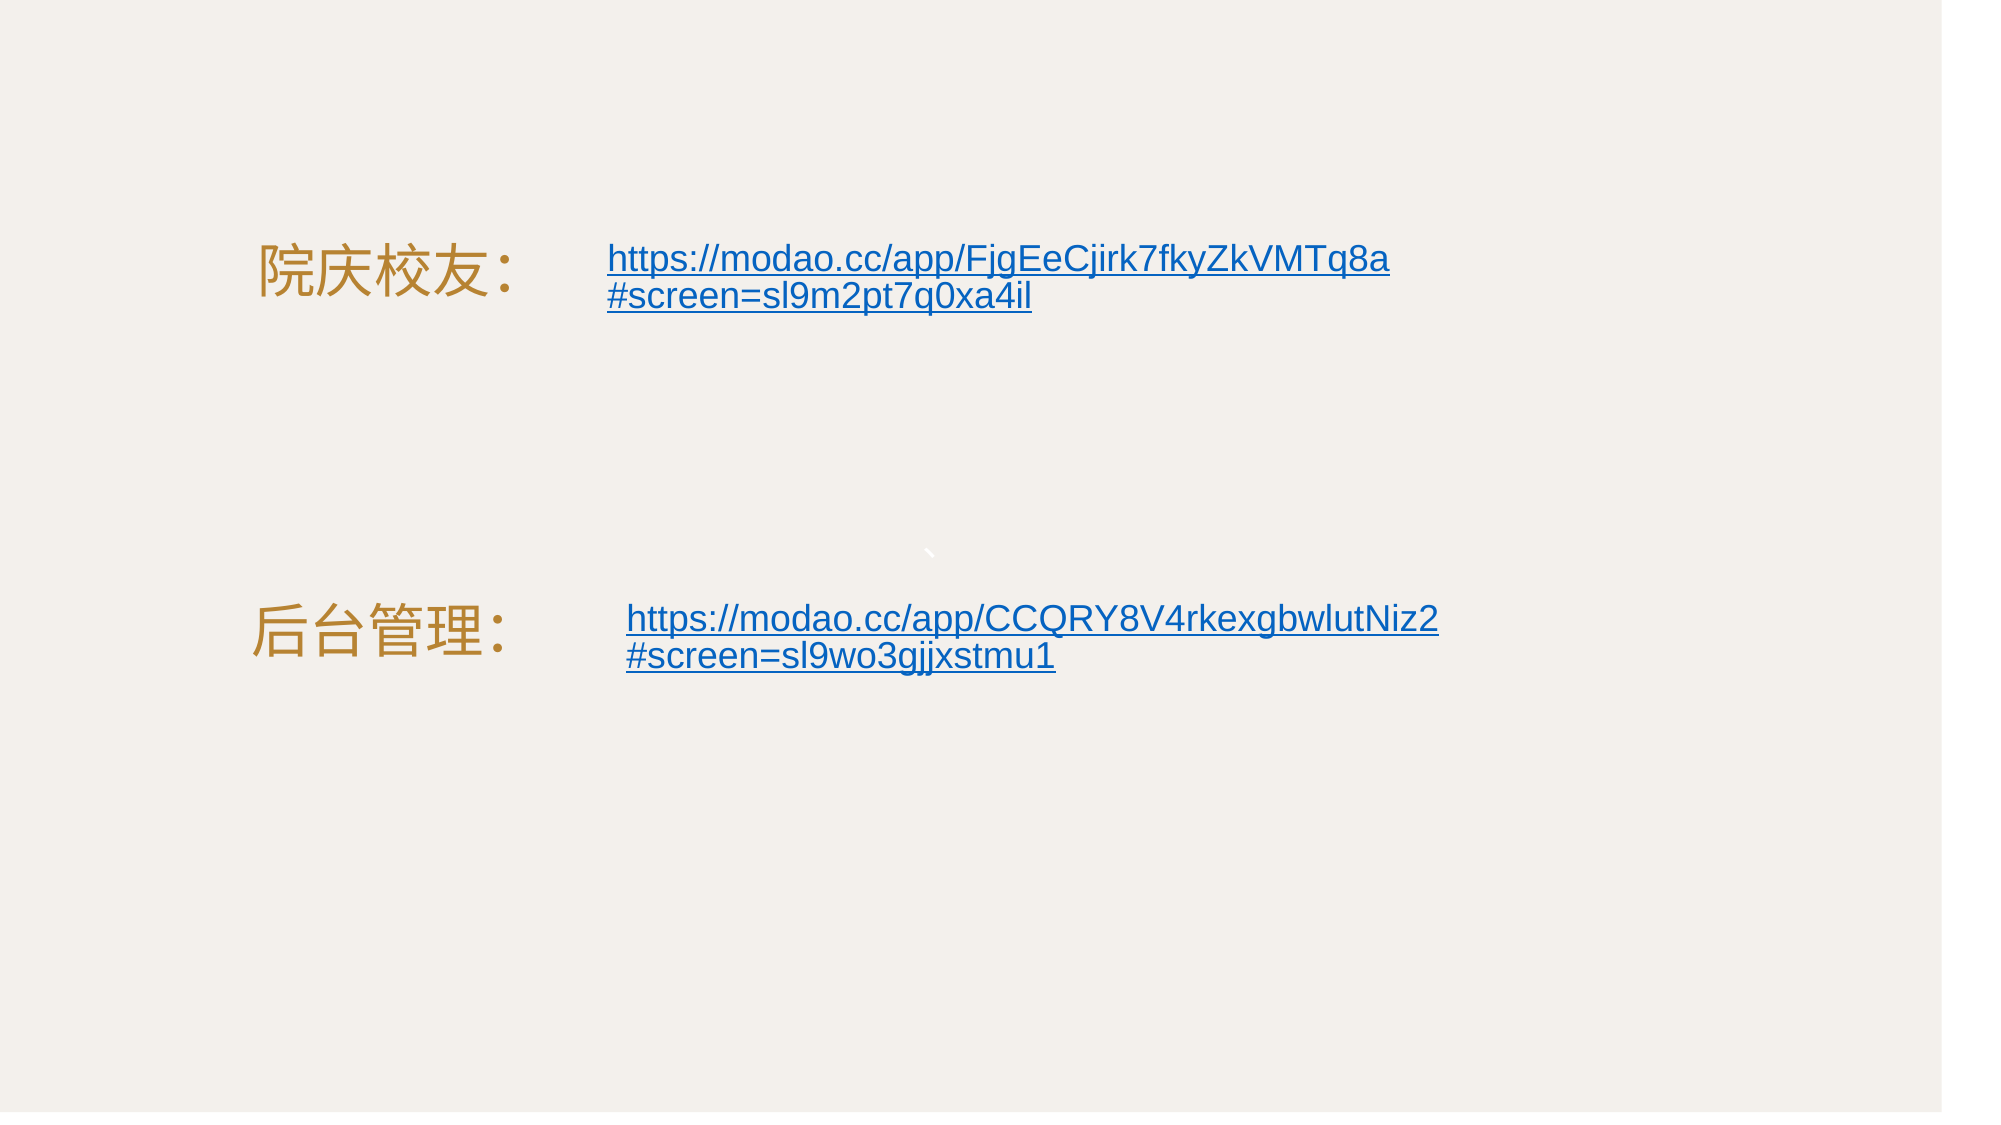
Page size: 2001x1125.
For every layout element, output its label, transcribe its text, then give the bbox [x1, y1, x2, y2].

text_box https://modao.cc/app/FjgEeCjirk7fkyZkVMTq8a#screen=sl9m2pt7q0xa4il [592, 226, 1408, 287]
text_box https://modao.cc/app/CCQRY8V4rkexgbwlutNiz2#screen=sl9wo3gjjxstmu1 [611, 586, 1455, 647]
text_box 院庆校友： [228, 226, 520, 312]
text_box 、 [0, 0, 1943, 1113]
text_box 后台管理： [224, 586, 510, 672]
